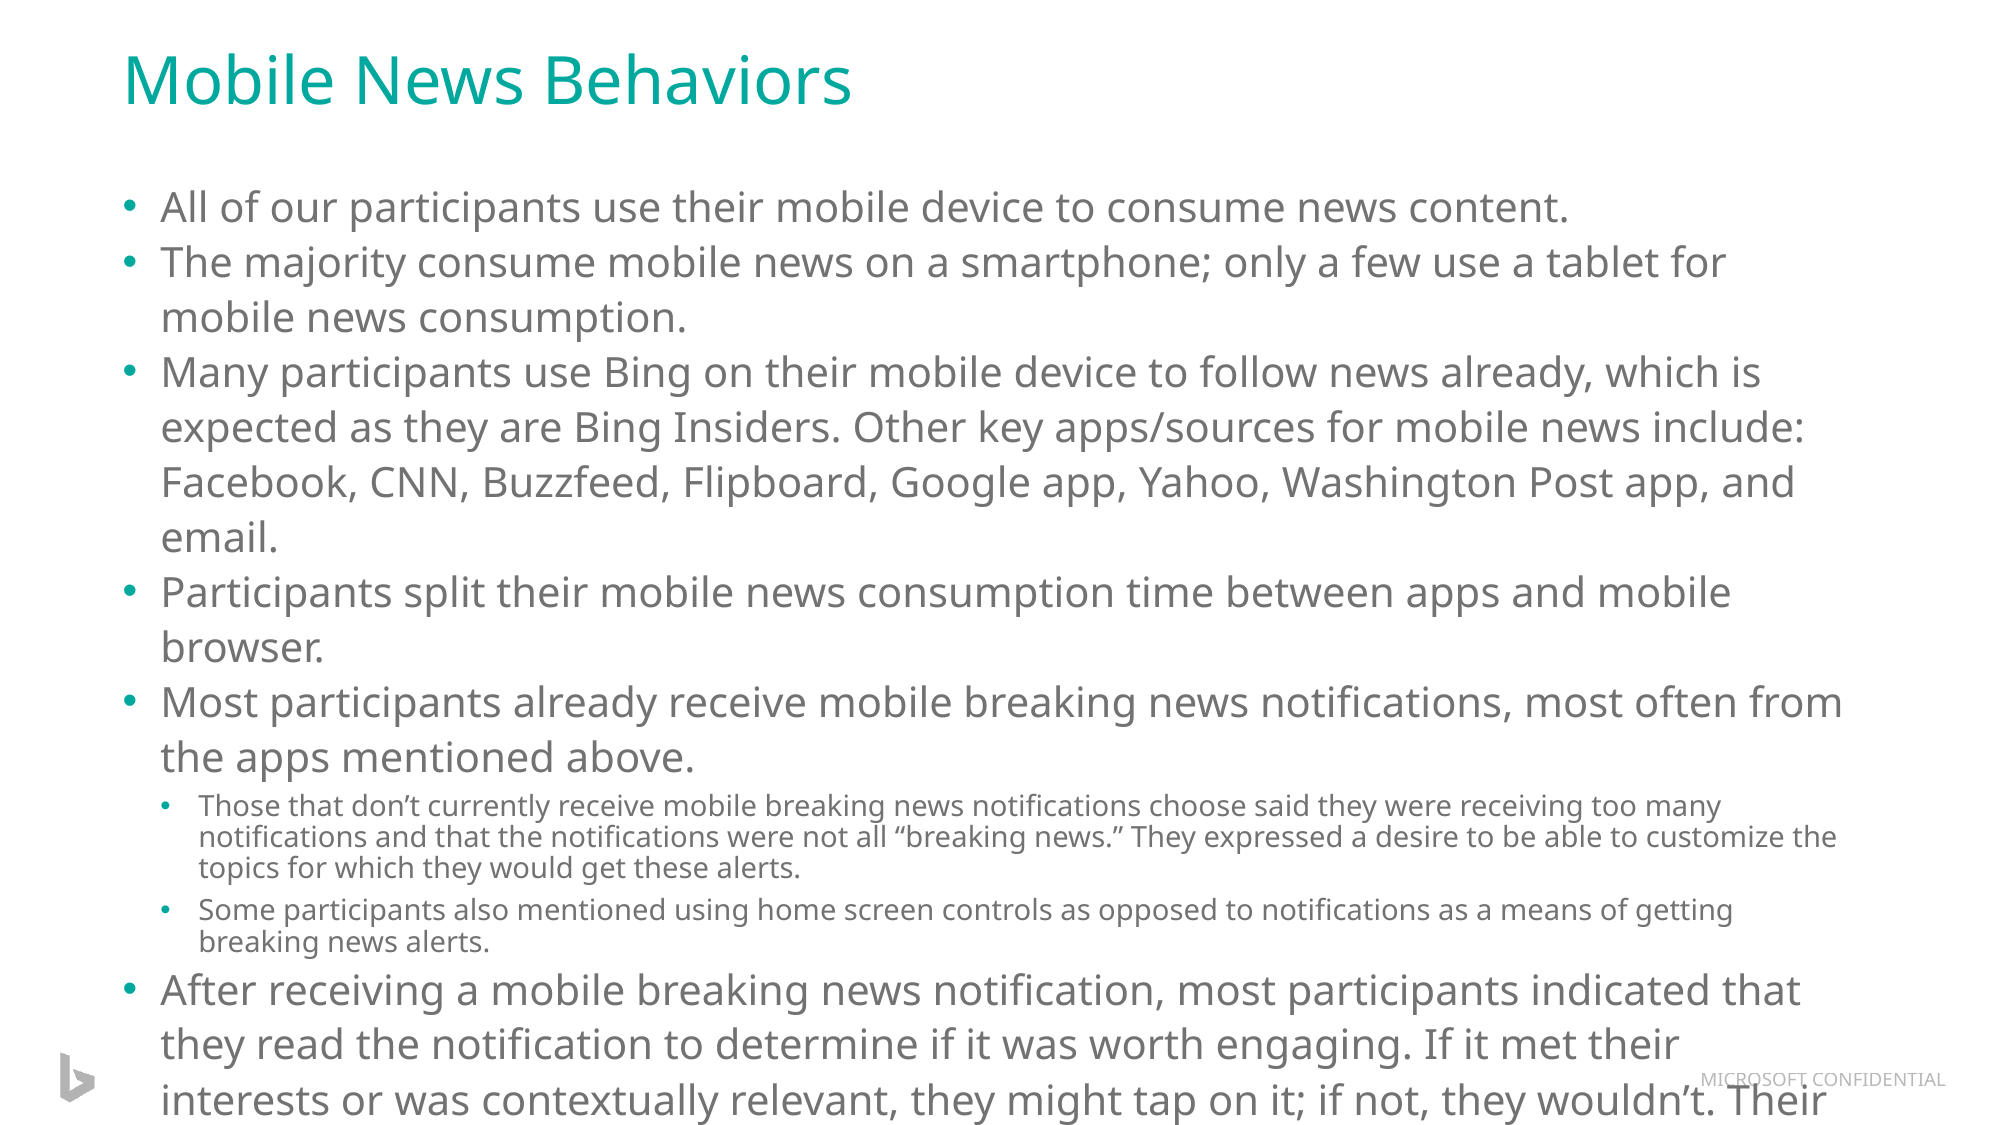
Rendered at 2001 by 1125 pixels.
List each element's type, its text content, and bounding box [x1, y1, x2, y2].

list All of our participants use their mobile device to consume news content. The majority consume mobile news on a smartphone; only a few use a tablet for mobile news consumption. Many participants use Bing on their mobile device to follow news already, which is expected as they are Bing Insiders. Other key apps/sources for mobile news include: Facebook, CNN, Buzzfeed, Flipboard, Google app, Yahoo, Washington Post app, and email. Participants split their mobile news consumption time between apps and mobile browser. Most participants already receive mobile breaking news notifications, most often from the apps mentioned above. Those that don’t currently receive mobile breaking news notifications choose said they were receiving too many notifications and that the notifications were not all “breaking news.” They expressed a desire to be able to customize the topics for which they would get these alerts. Some participants also mentioned using home screen controls as opposed to notifications as a means of getting breaking news alerts. After receiving a mobile breaking news notification, most participants indicated that they read the notification to determine if it was worth engaging. If it met their interests or was contextually relevant, they might tap on it; if not, they wouldn’t. Their behavior was heavily based on context, location, and interest in the topic. [122, 168, 1848, 1032]
title Mobile News Behaviors [122, 36, 1848, 130]
